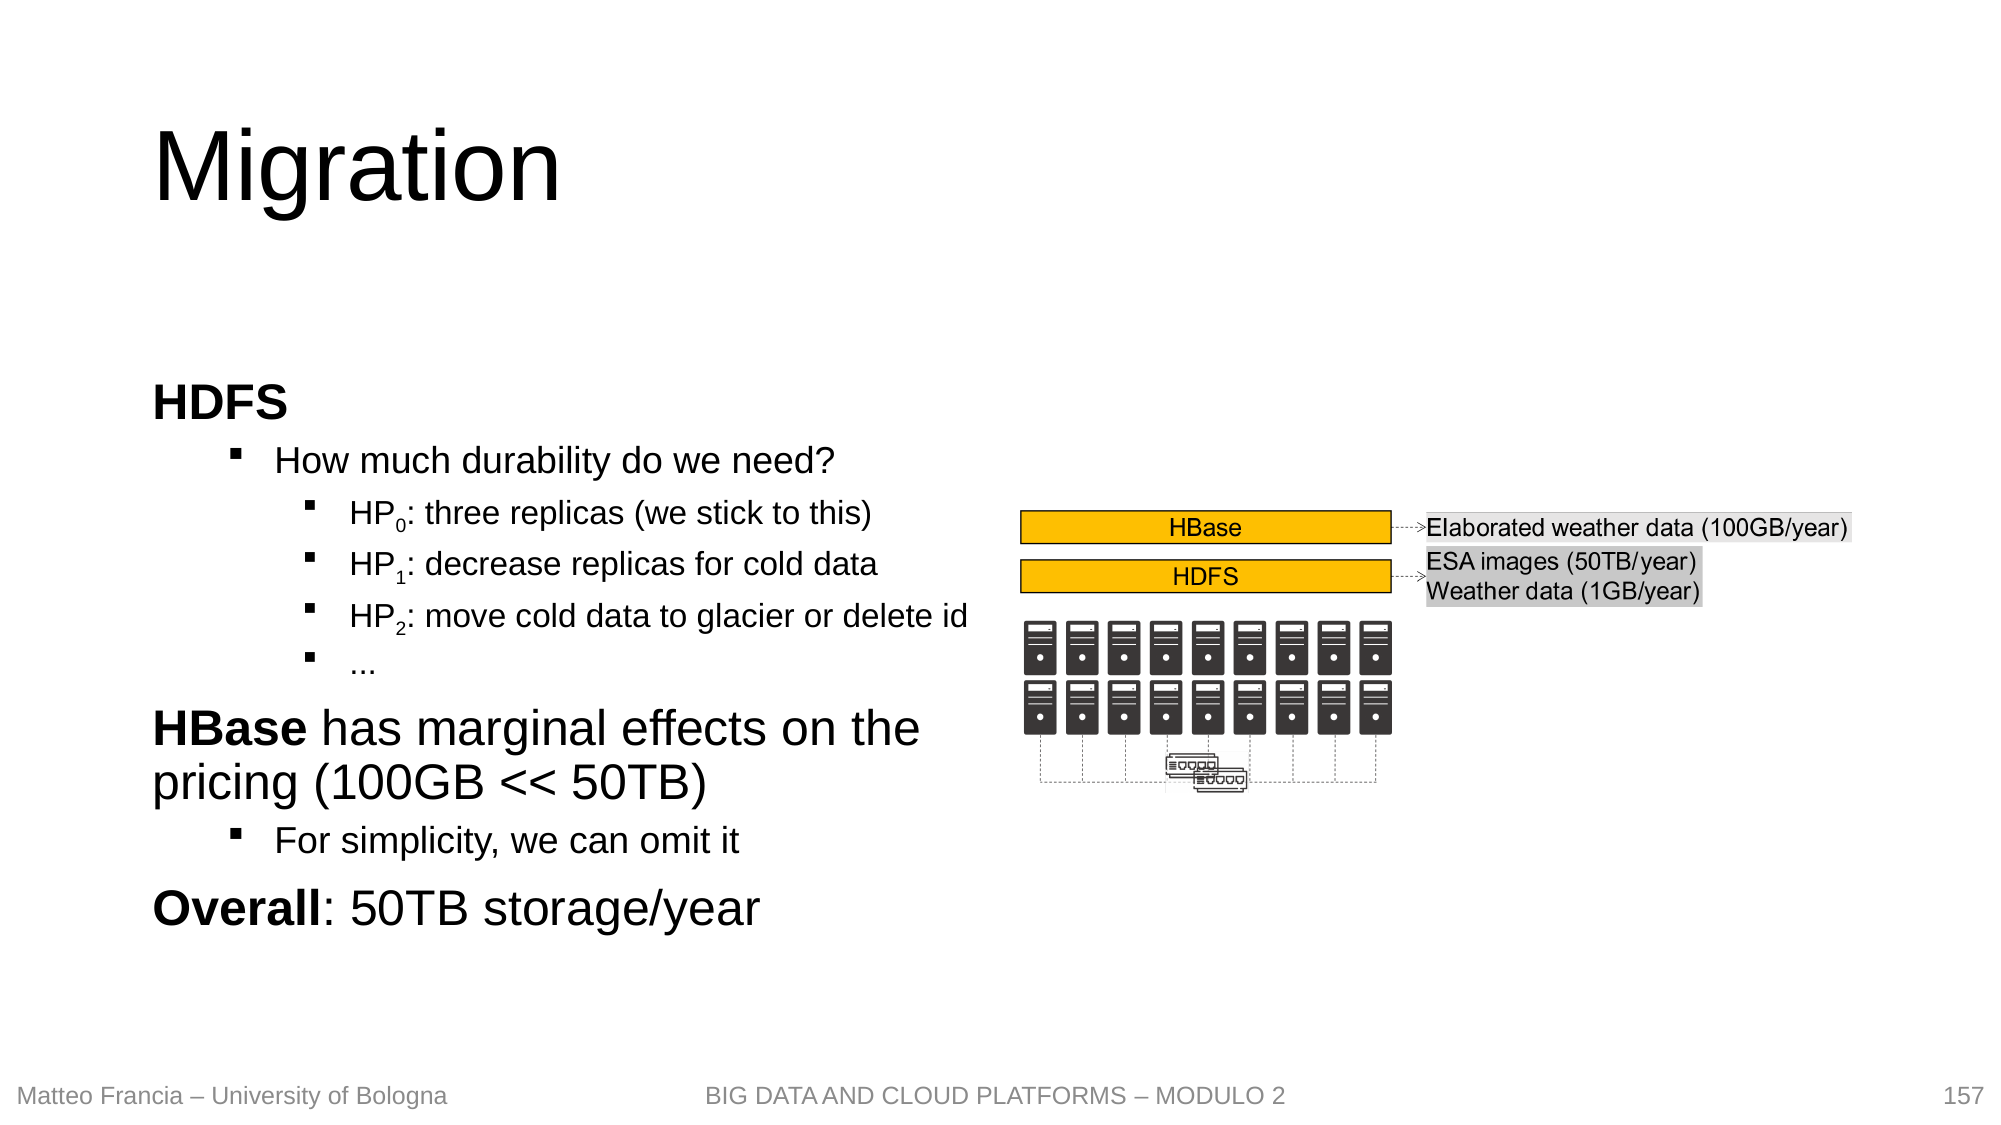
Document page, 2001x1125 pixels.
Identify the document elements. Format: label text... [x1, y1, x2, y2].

footer Matteo Francia – University of Bologna [0, 1065, 466, 1125]
slide_number 157 [1550, 1065, 2000, 1125]
title Migration [137, 59, 1863, 278]
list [1012, 504, 1863, 809]
list HDFS How much durability do we need? HP0: three replicas (we stick to this) HP1: decrease replicas for cold data HP2: move cold data to glacier or delete id ... HBase has marginal effects on the pricing (100GB << 50TB) For simplicity, we can omit it Overall: 50TB storage/year [137, 299, 988, 1014]
